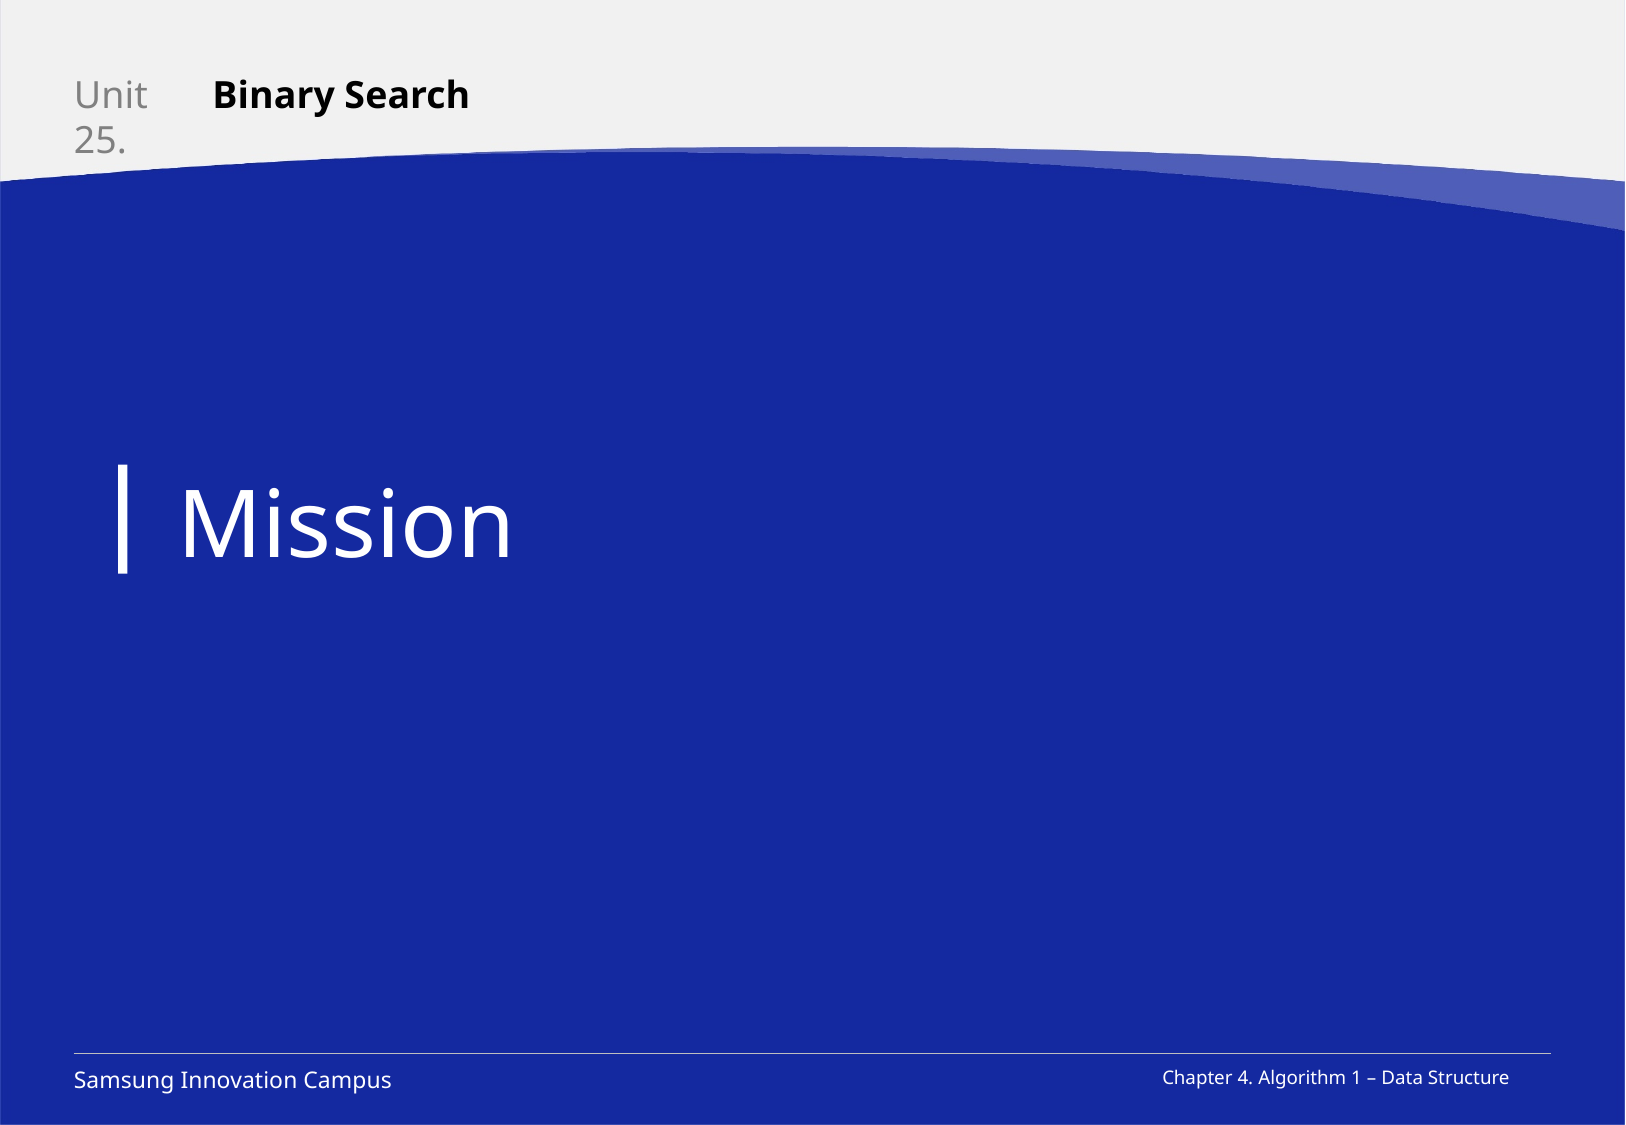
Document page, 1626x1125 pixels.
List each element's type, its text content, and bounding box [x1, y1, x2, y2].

text_box [117, 463, 128, 575]
text_box Mission [176, 412, 1487, 577]
picture [0, 0, 1625, 1125]
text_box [74, 71, 849, 117]
